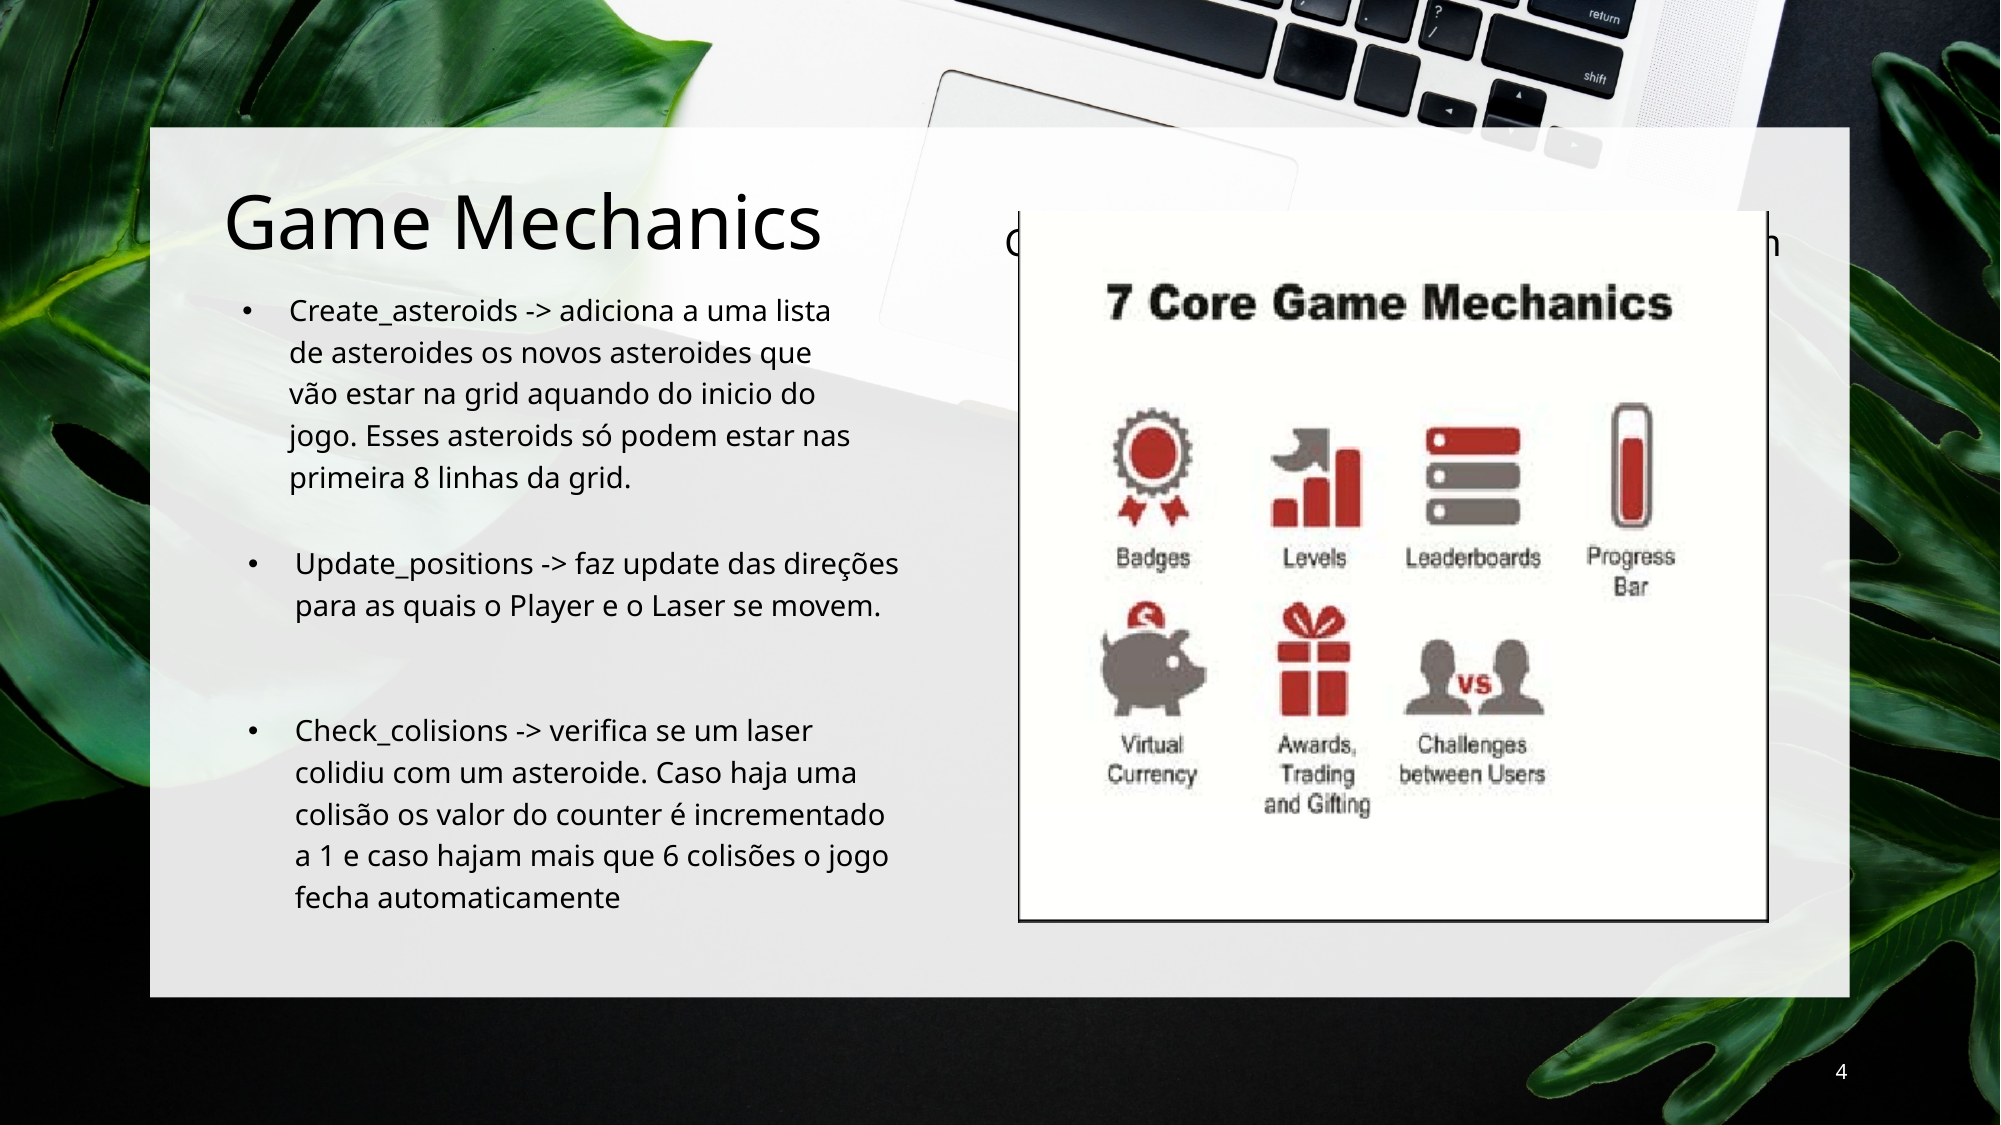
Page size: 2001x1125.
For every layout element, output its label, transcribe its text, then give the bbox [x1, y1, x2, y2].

slide_number 4 [1412, 1042, 1863, 1103]
list Create_asteroids -> adiciona a uma lista de asteroides os novos asteroides que vão estar na grid aquando do inicio do jogo. Esses asteroids só podem estar nas primeira 8 linhas da grid. [227, 278, 870, 654]
list Update_positions -> faz update das direções para as quais o Player e o Laser se movem. Check_colisions -> verifica se um laser colidiu com um asteroide. Caso haja uma colisão os valor do counter é incrementado a 1 e caso hajam mais que 6 colisões o jogo fecha automaticamente [233, 531, 919, 907]
picture [0, 0, 2000, 1125]
title Game Mechanics [208, 173, 944, 279]
